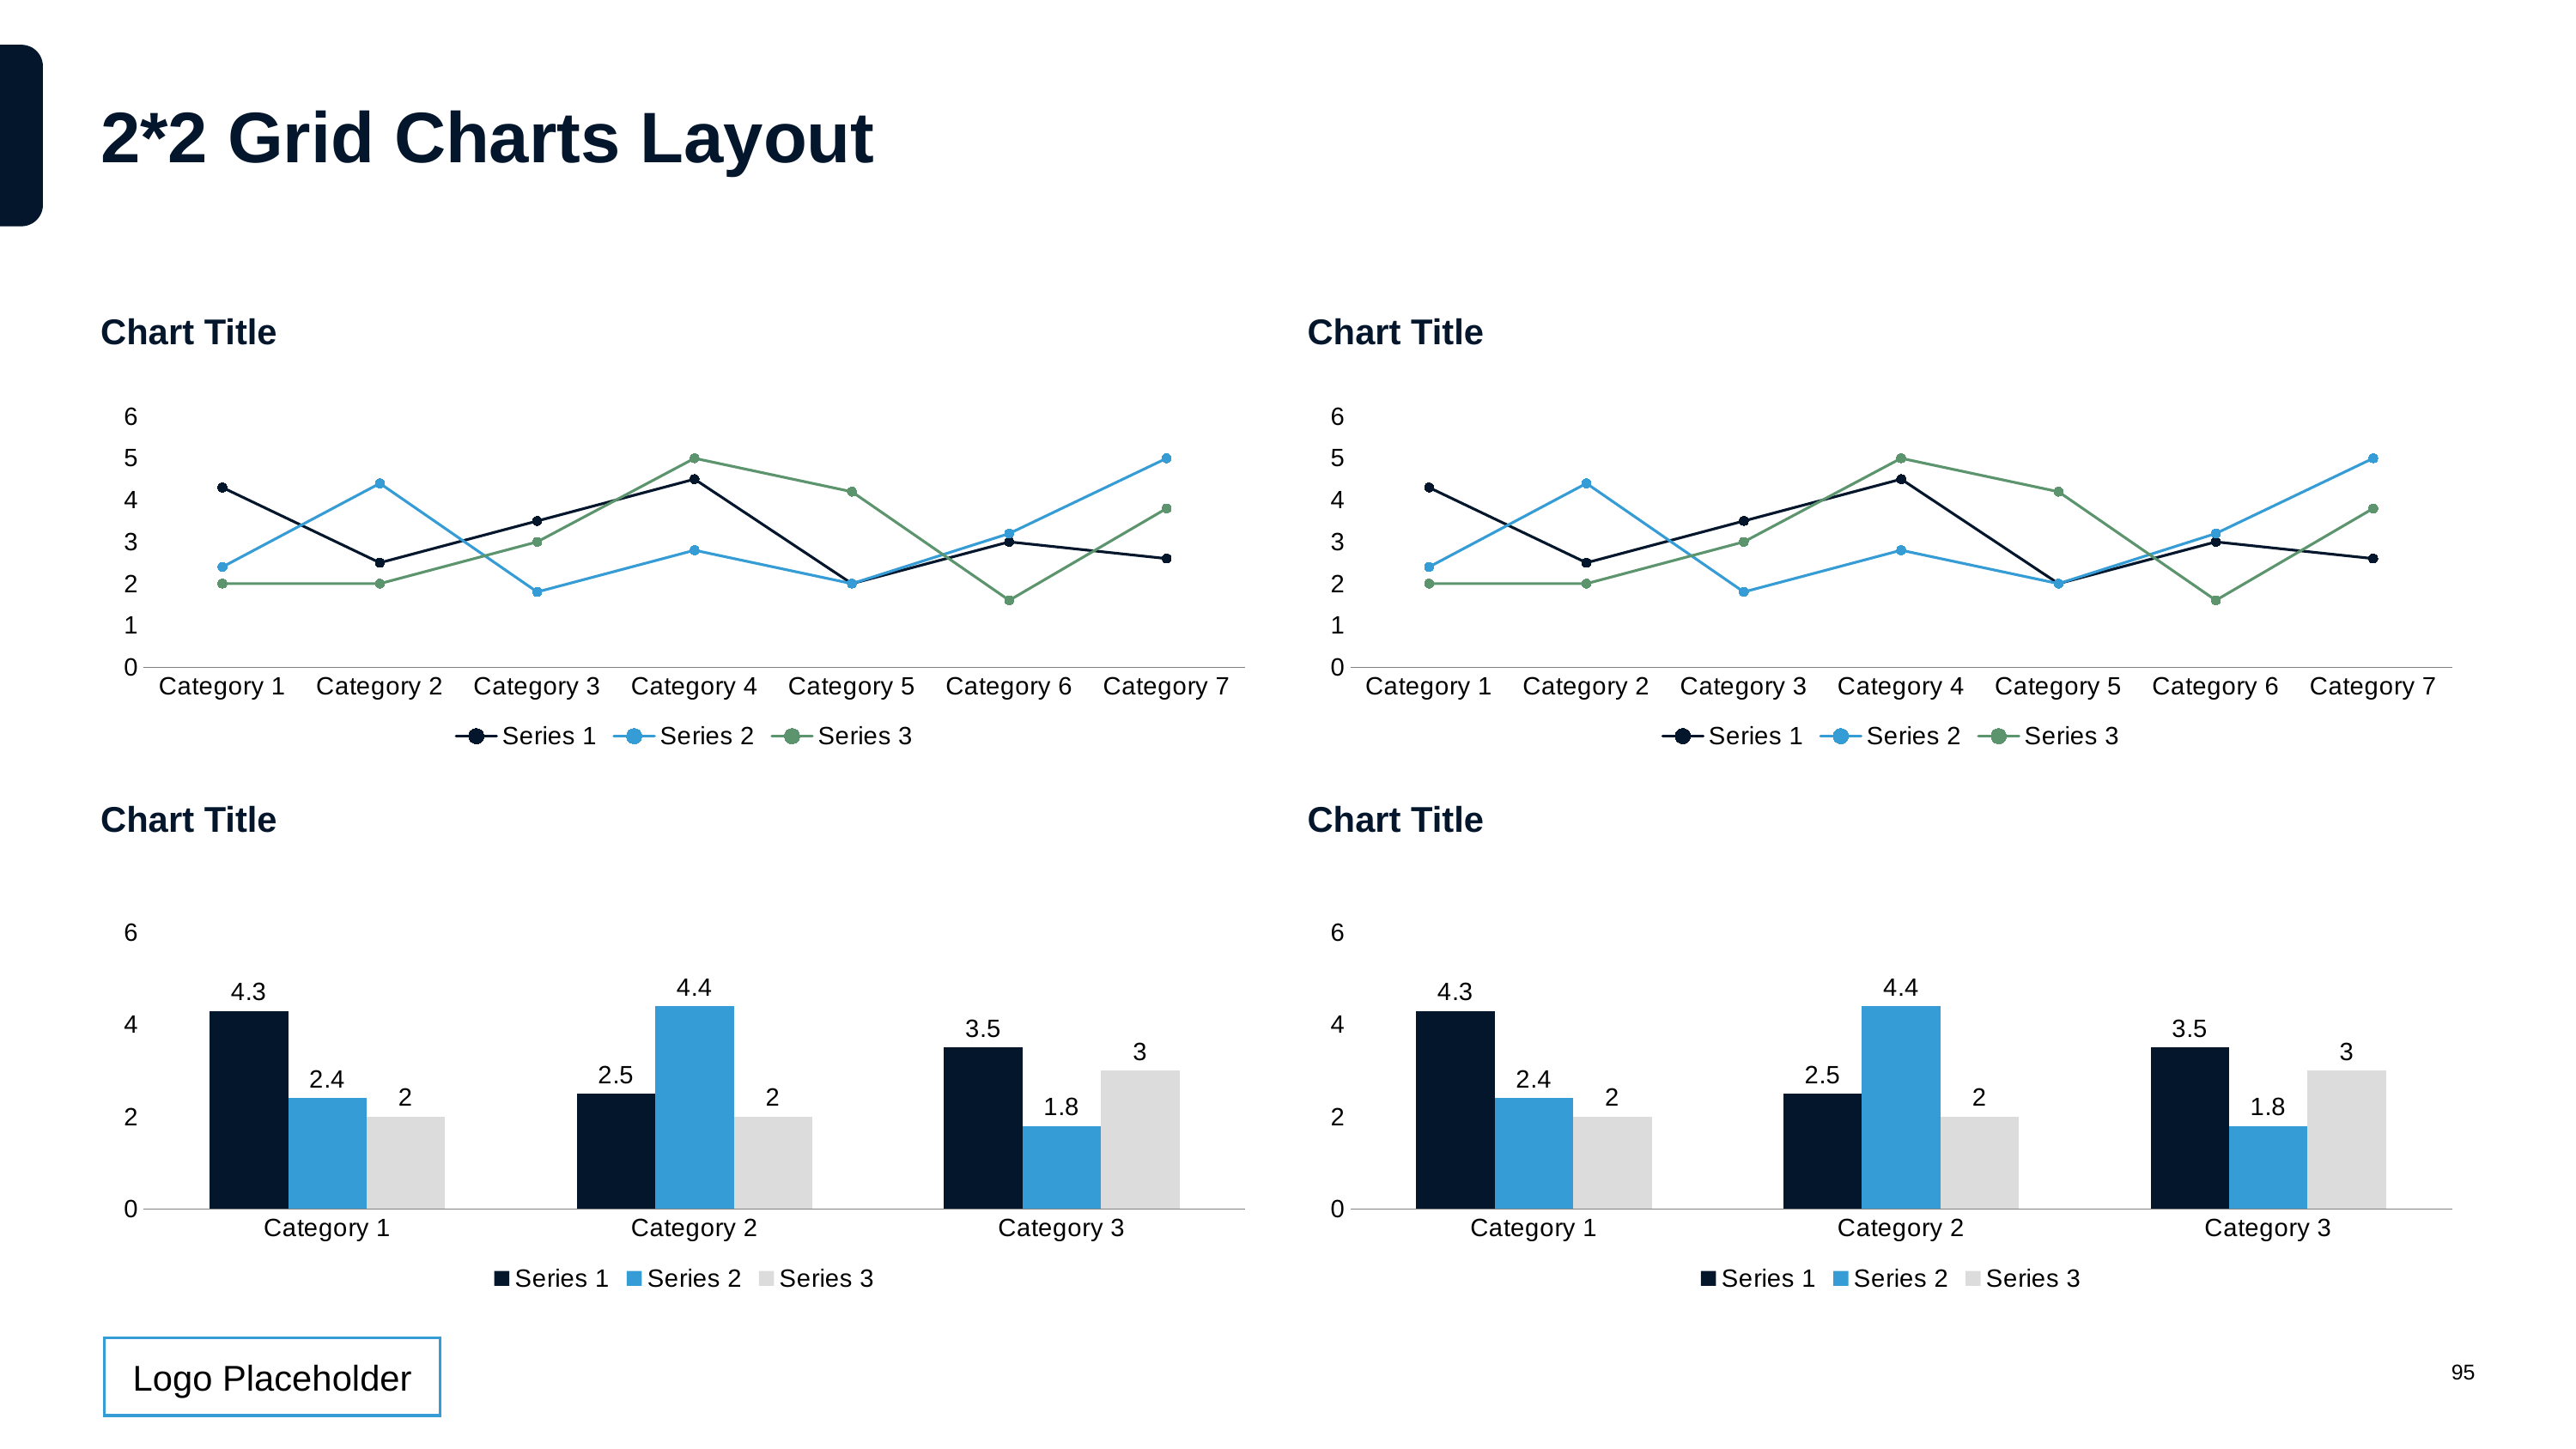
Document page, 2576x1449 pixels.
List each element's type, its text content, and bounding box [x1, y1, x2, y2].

text_box Chart Title [100, 796, 1224, 840]
text_box Chart Title [100, 308, 1224, 352]
title 2*2 Grid Charts Layout [100, 45, 2476, 223]
text_box Chart Title [1307, 796, 2431, 840]
chart [100, 394, 1269, 756]
chart [100, 910, 1269, 1299]
text_box Chart Title [1307, 308, 2431, 352]
slide_number 95 [2362, 1337, 2476, 1404]
chart [1306, 394, 2476, 756]
chart [1306, 910, 2476, 1299]
